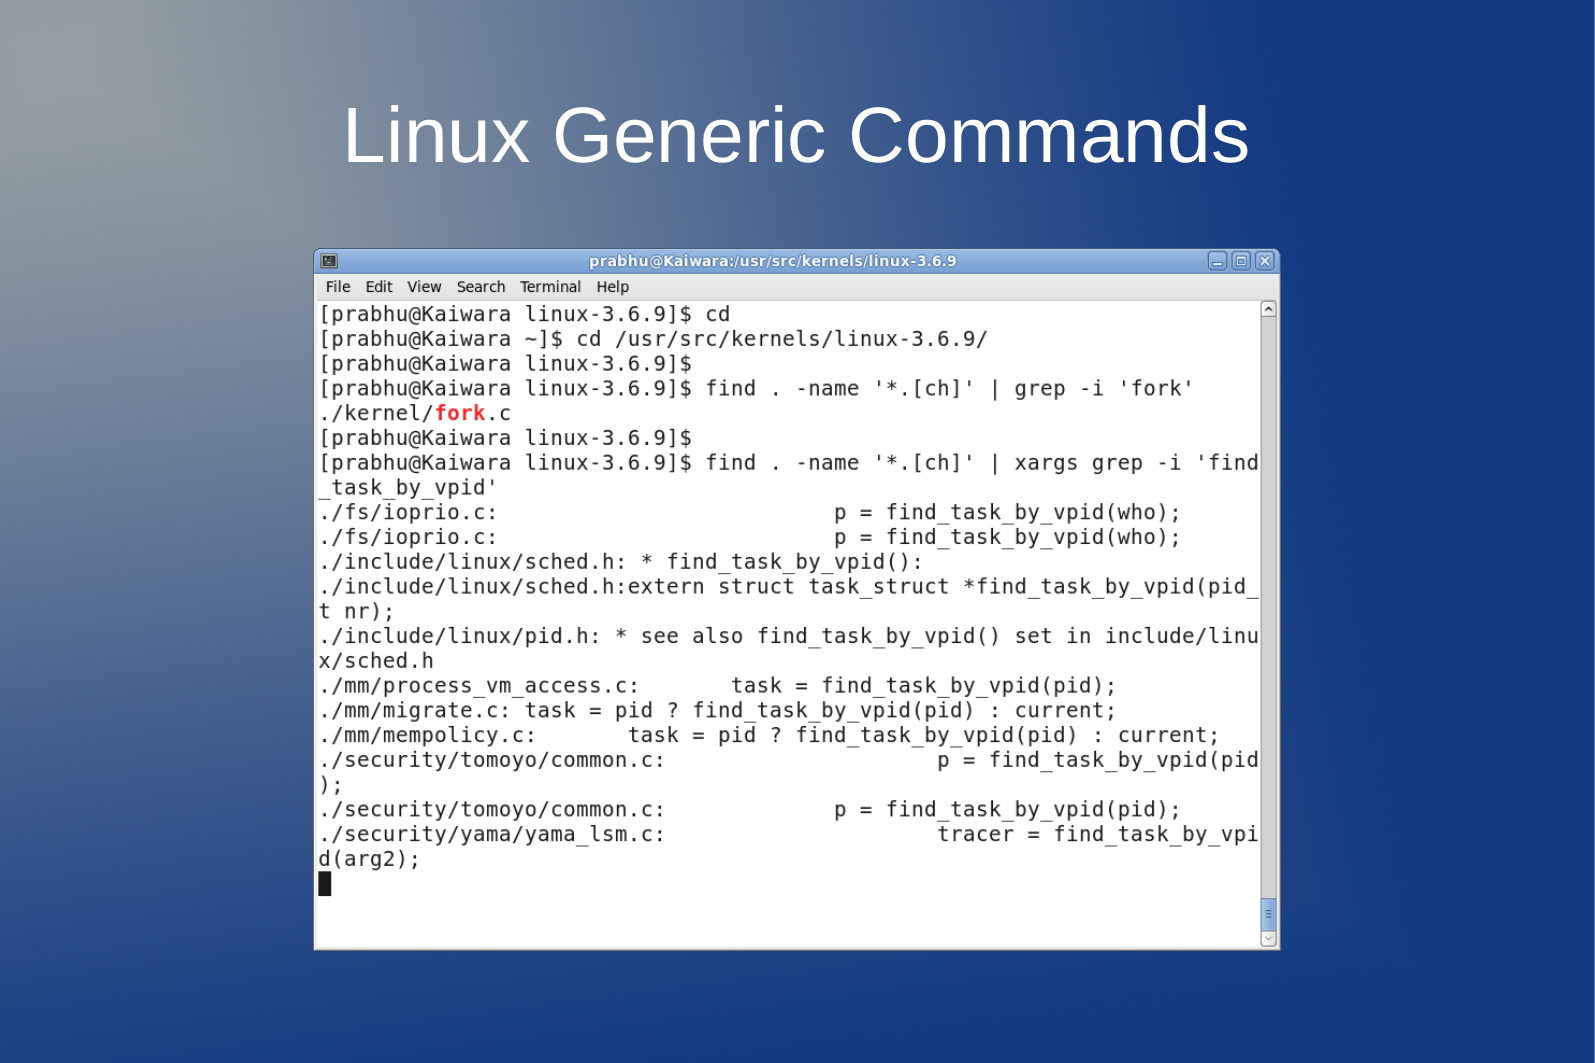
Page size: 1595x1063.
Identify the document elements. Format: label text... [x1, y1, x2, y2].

picture [0, 0, 1595, 1063]
title Linux Generic Commands [79, 42, 1515, 220]
